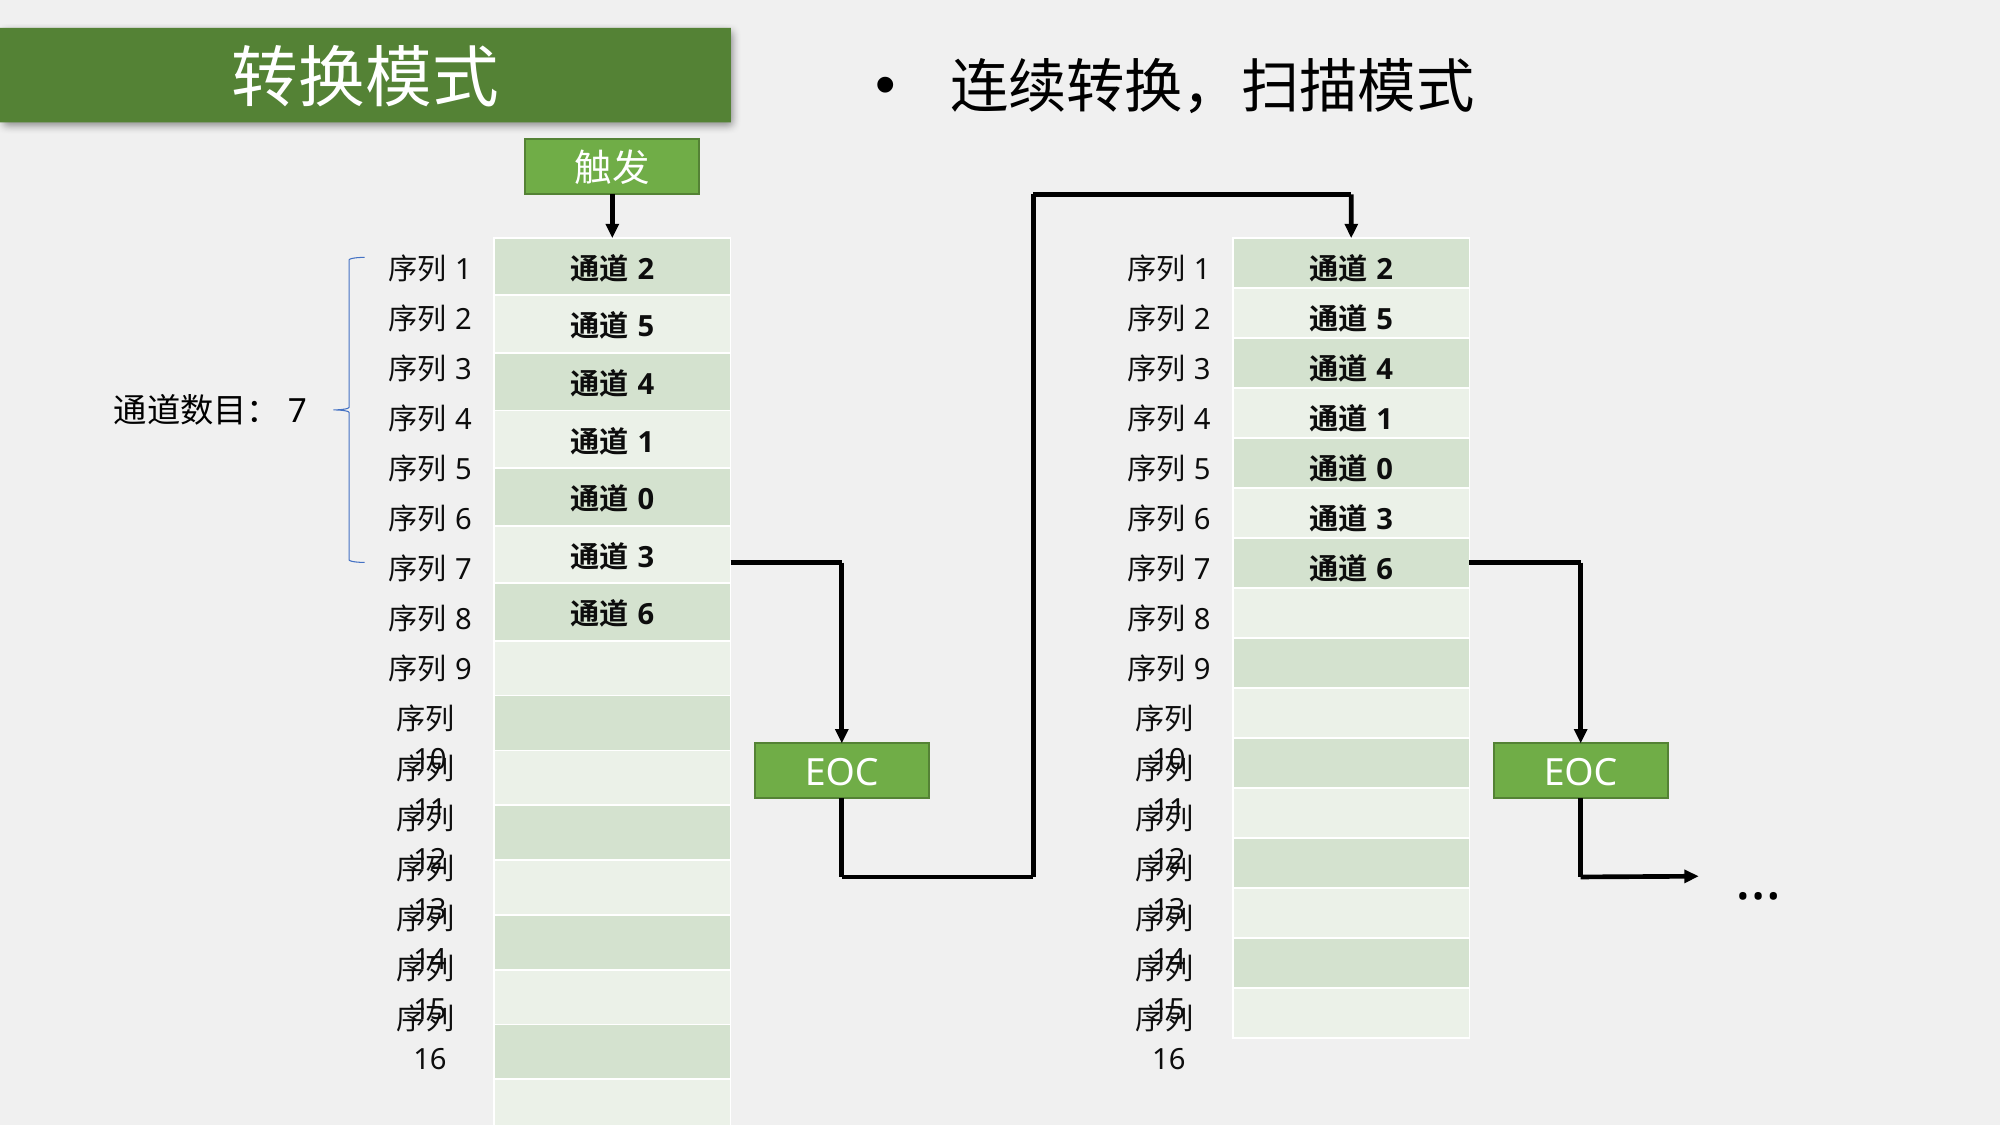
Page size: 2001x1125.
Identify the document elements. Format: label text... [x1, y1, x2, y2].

table_cell 序列8 [1104, 588, 1234, 638]
table_cell 序列9 [1104, 638, 1234, 688]
table_cell 序列13 [365, 838, 495, 888]
table_cell 序列14 [365, 888, 495, 938]
table_cell [1234, 589, 1469, 637]
table_cell [1234, 889, 1469, 937]
table_cell 通道3 [1234, 489, 1469, 537]
table_cell 序列8 [365, 588, 495, 638]
table_cell 序列12 [365, 788, 495, 838]
text_box 触发 [524, 138, 700, 195]
table_cell 通道4 [1234, 339, 1469, 387]
table_cell 序列11 [1104, 738, 1234, 788]
table_cell 序列9 [365, 638, 495, 688]
table_cell 通道0 [1234, 439, 1469, 487]
table_cell 序列7 [365, 538, 495, 588]
table_cell 序列15 [365, 938, 495, 988]
table_cell [1234, 639, 1469, 687]
table_cell 通道3 [495, 527, 730, 582]
table_cell 序列3 [1104, 338, 1234, 388]
table_cell 序列3 [365, 338, 495, 388]
table_cell [495, 861, 730, 914]
table_cell 序列2 [365, 288, 495, 338]
table_cell 序列10 [365, 688, 495, 738]
table_cell 序列5 [1104, 438, 1234, 488]
table_cell [1234, 839, 1469, 887]
table_cell 序列11 [365, 738, 495, 788]
table_cell 通道6 [495, 584, 730, 640]
table_cell 通道0 [495, 469, 730, 525]
table_cell 通道4 [495, 354, 730, 410]
table_cell 序列15 [1104, 938, 1234, 988]
table_cell [495, 806, 730, 859]
table_cell [495, 642, 730, 695]
table_cell 序列4 [365, 388, 495, 438]
table_cell [1234, 739, 1469, 787]
text_box 连续转换，扫描模式 [860, 41, 1736, 127]
table_cell [495, 916, 730, 969]
table_cell 序列5 [365, 438, 495, 488]
table_header 通道2 [495, 239, 730, 294]
text_box … [1678, 834, 1839, 919]
table_cell 通道5 [1234, 289, 1469, 337]
table_cell 序列13 [1104, 838, 1234, 888]
text_box 通道数目：7 [95, 382, 325, 437]
table_cell 通道1 [495, 411, 730, 467]
table_cell 序列10 [1104, 688, 1234, 738]
table_cell [495, 751, 730, 804]
table_cell [495, 696, 730, 750]
table_cell [1234, 939, 1469, 987]
table_cell [1234, 789, 1469, 837]
table_header 通道2 [1234, 239, 1469, 287]
table_cell [495, 971, 730, 1024]
table_cell 通道6 [1234, 539, 1469, 587]
text_box EOC [1493, 742, 1669, 799]
table_cell 通道1 [1234, 389, 1469, 437]
table_cell [1234, 989, 1469, 1037]
table_cell 序列6 [365, 488, 495, 538]
table_cell 序列16 [1104, 988, 1234, 1038]
table_header 序列1 [365, 238, 495, 288]
table_header 序列1 [1104, 238, 1234, 288]
text_box 转换模式 [0, 27, 732, 123]
table_cell 序列12 [1104, 788, 1234, 838]
table_cell 序列16 [365, 988, 495, 1038]
text_box EOC [754, 742, 930, 799]
table_cell [495, 1080, 730, 1125]
table_cell 通道5 [495, 296, 730, 352]
table_cell 序列6 [1104, 488, 1234, 538]
table_cell 序列2 [1104, 288, 1234, 338]
table_cell [495, 1025, 730, 1078]
table_cell 序列14 [1104, 888, 1234, 938]
table_cell [1234, 689, 1469, 737]
table_cell 序列4 [1104, 388, 1234, 438]
text_box [333, 256, 365, 563]
table_cell 序列7 [1104, 538, 1234, 588]
